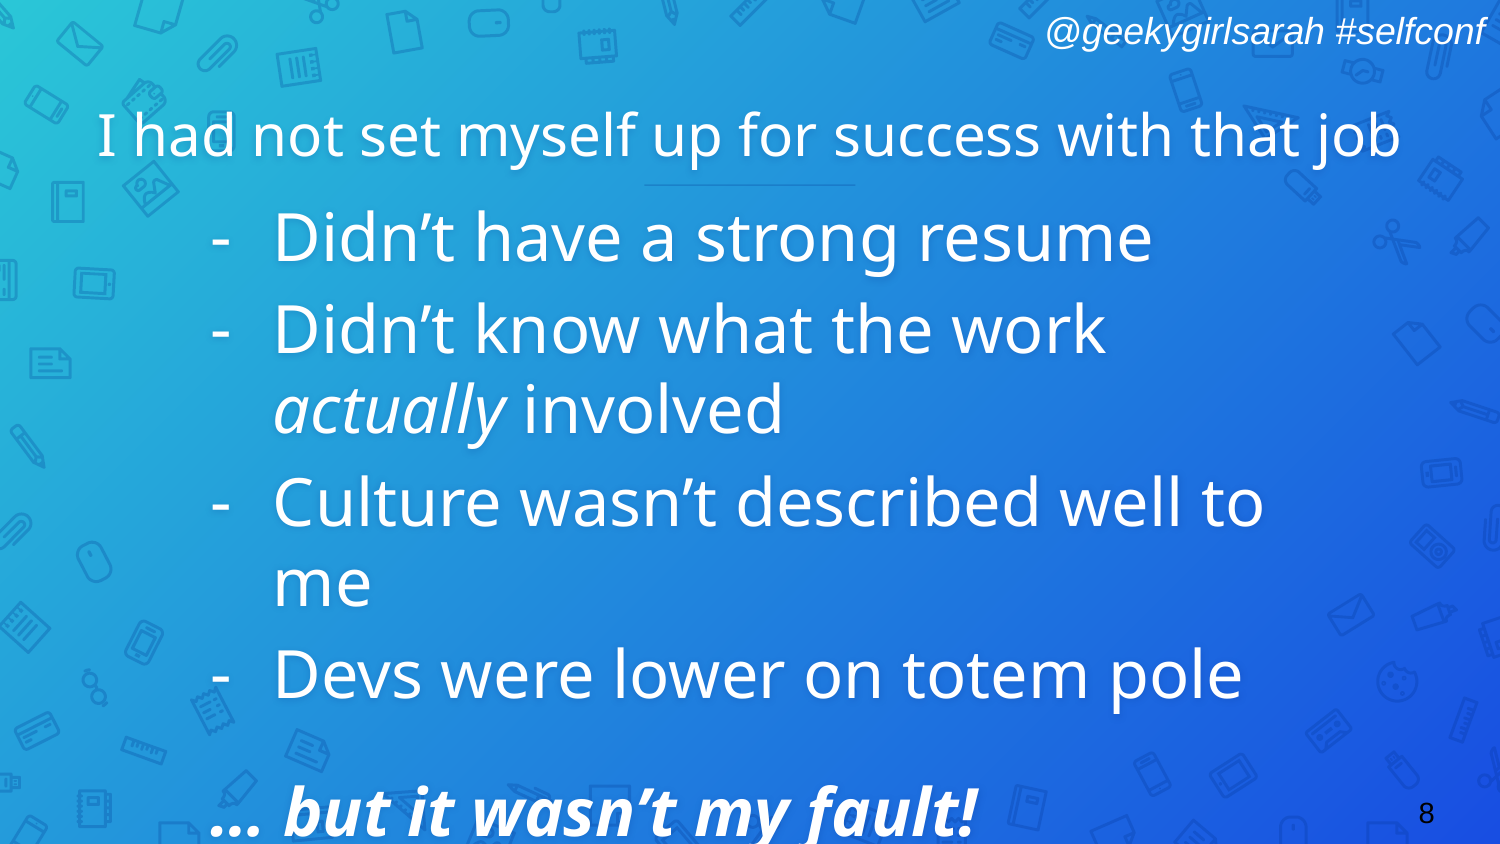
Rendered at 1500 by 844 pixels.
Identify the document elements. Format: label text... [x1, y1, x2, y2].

list Didn’t have a strong resume Didn’t know what the work actually involved Culture wasn’t described well to me Devs were lower on totem pole … but it wasn’t my fault! [182, 179, 1318, 722]
title I had not set myself up for success with that job [61, 61, 1439, 184]
slide_number 8 [1403, 779, 1494, 844]
